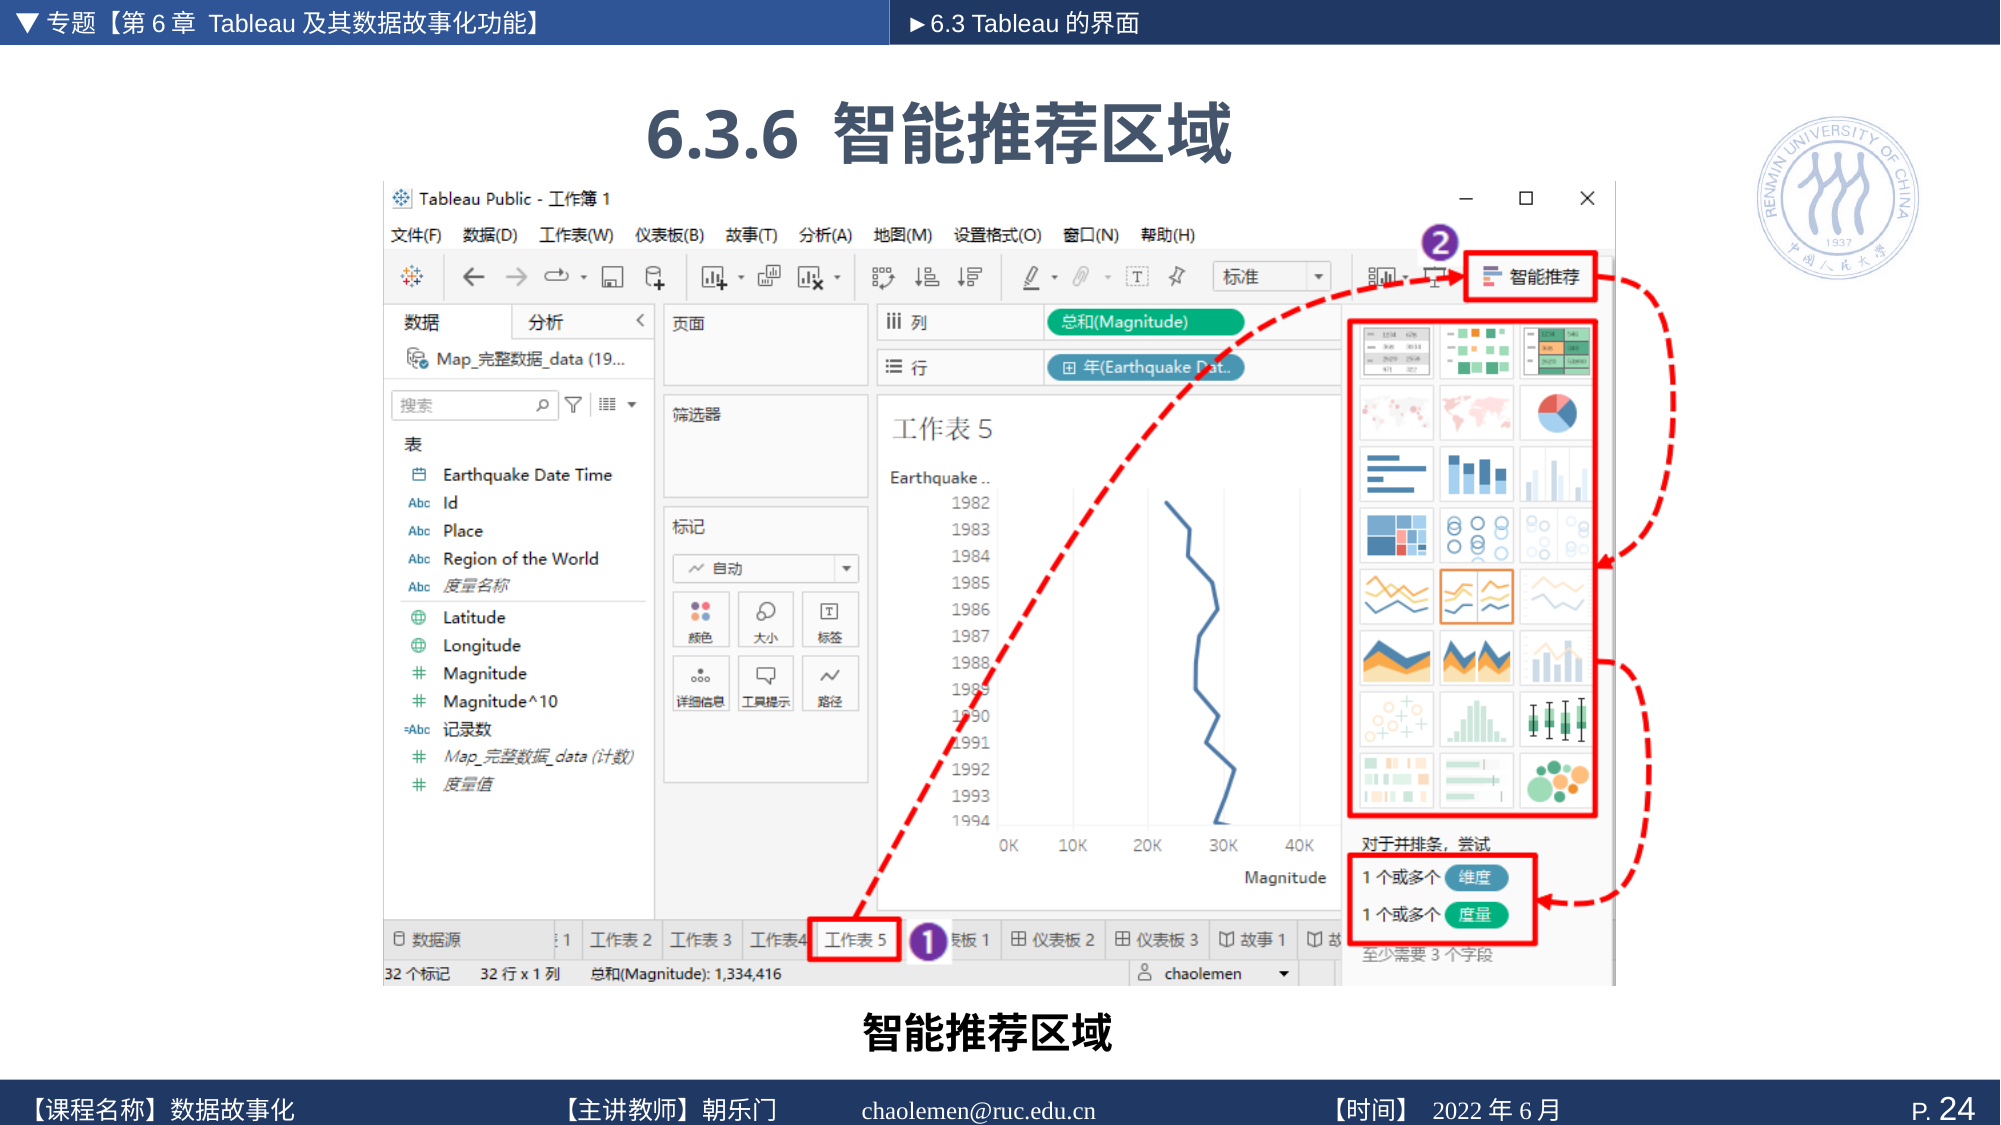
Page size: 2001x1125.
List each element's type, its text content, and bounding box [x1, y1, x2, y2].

picture [382, 181, 1685, 987]
list ▼专题【第6章 Tableau及其数据故事化功能】 [0, 0, 725, 43]
text_box 智能推荐区域 [539, 999, 1373, 1065]
list ►6.3 Tableau的界面 [890, 0, 1249, 43]
title 6.3.6 智能推荐区域 [64, 64, 1816, 200]
